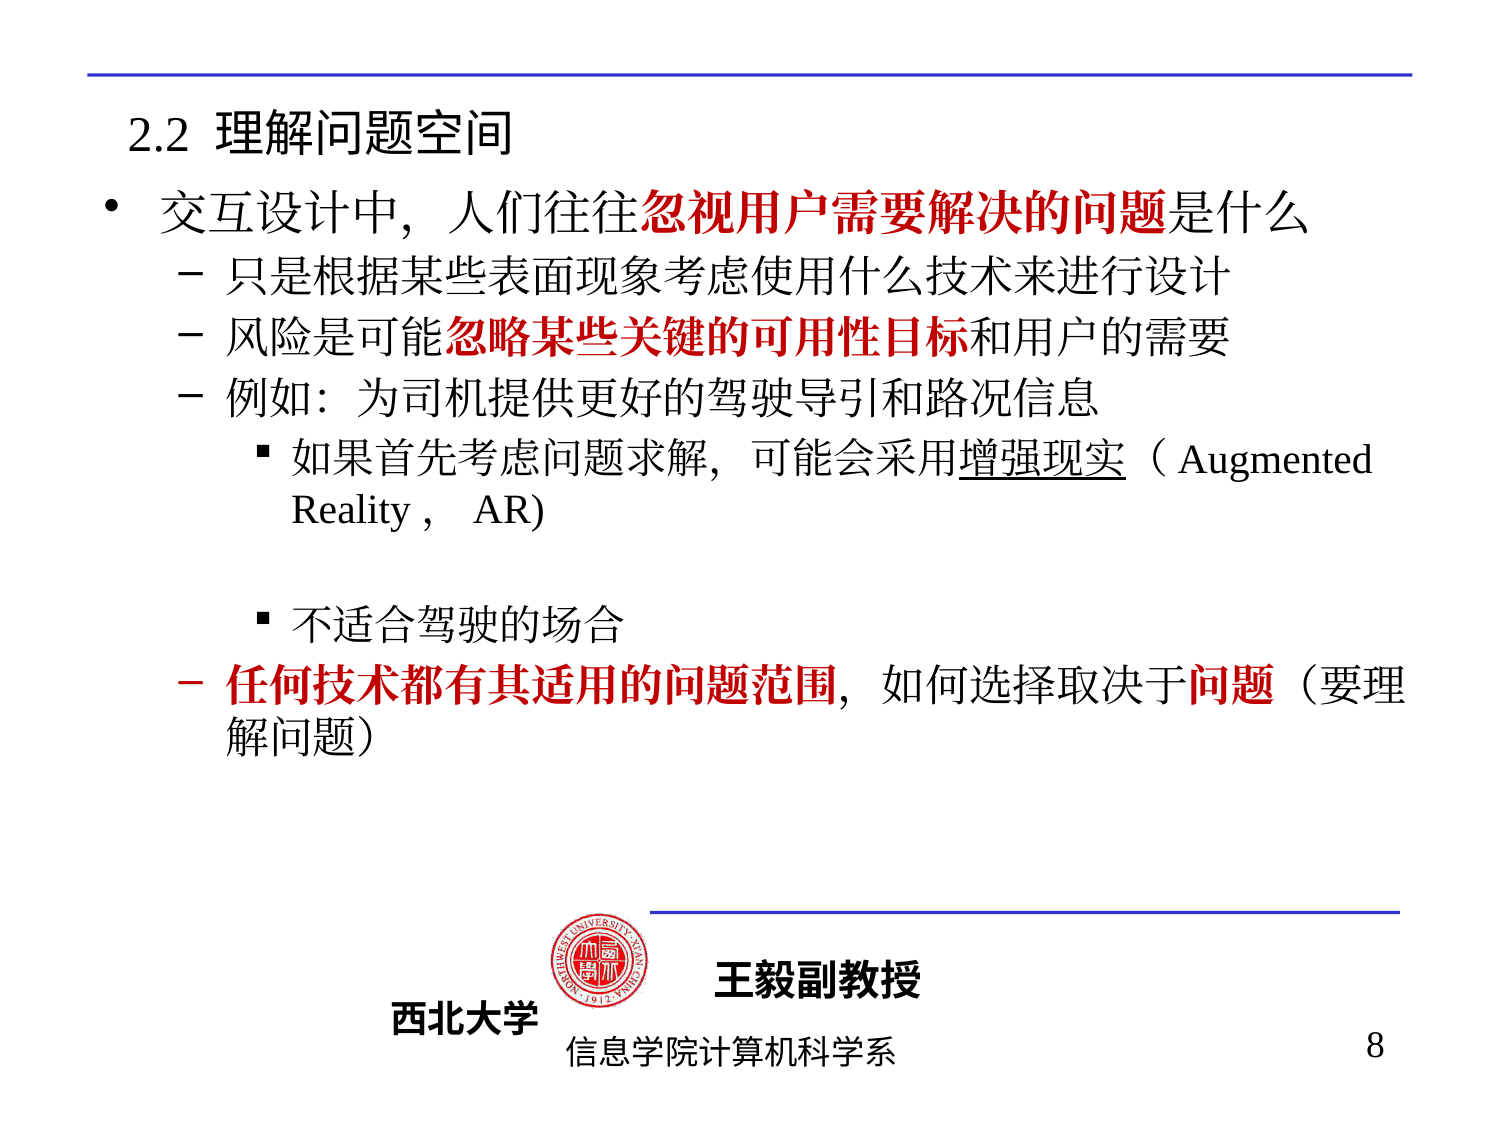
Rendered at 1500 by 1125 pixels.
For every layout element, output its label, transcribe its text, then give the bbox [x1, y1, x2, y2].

slide_number 8 [1087, 1012, 1401, 1088]
list 交互设计中，人们往往忽视用户需要解决的问题是什么 只是根据某些表面现象考虑使用什么技术来进行设计 风险是可能忽略某些关键的可用性目标和用户的需要 例如：为司机提供更好的驾驶导引和路况信息 如果首先考虑问题求解，可能会采用增强现实（Augmented Reality，AR) 不适合驾驶的场合 任何技术都有其适用的问题范围，如何选择取决于问题（要理解问题） [88, 174, 1424, 900]
title 2.2 理解问题空间 [112, 87, 1388, 174]
